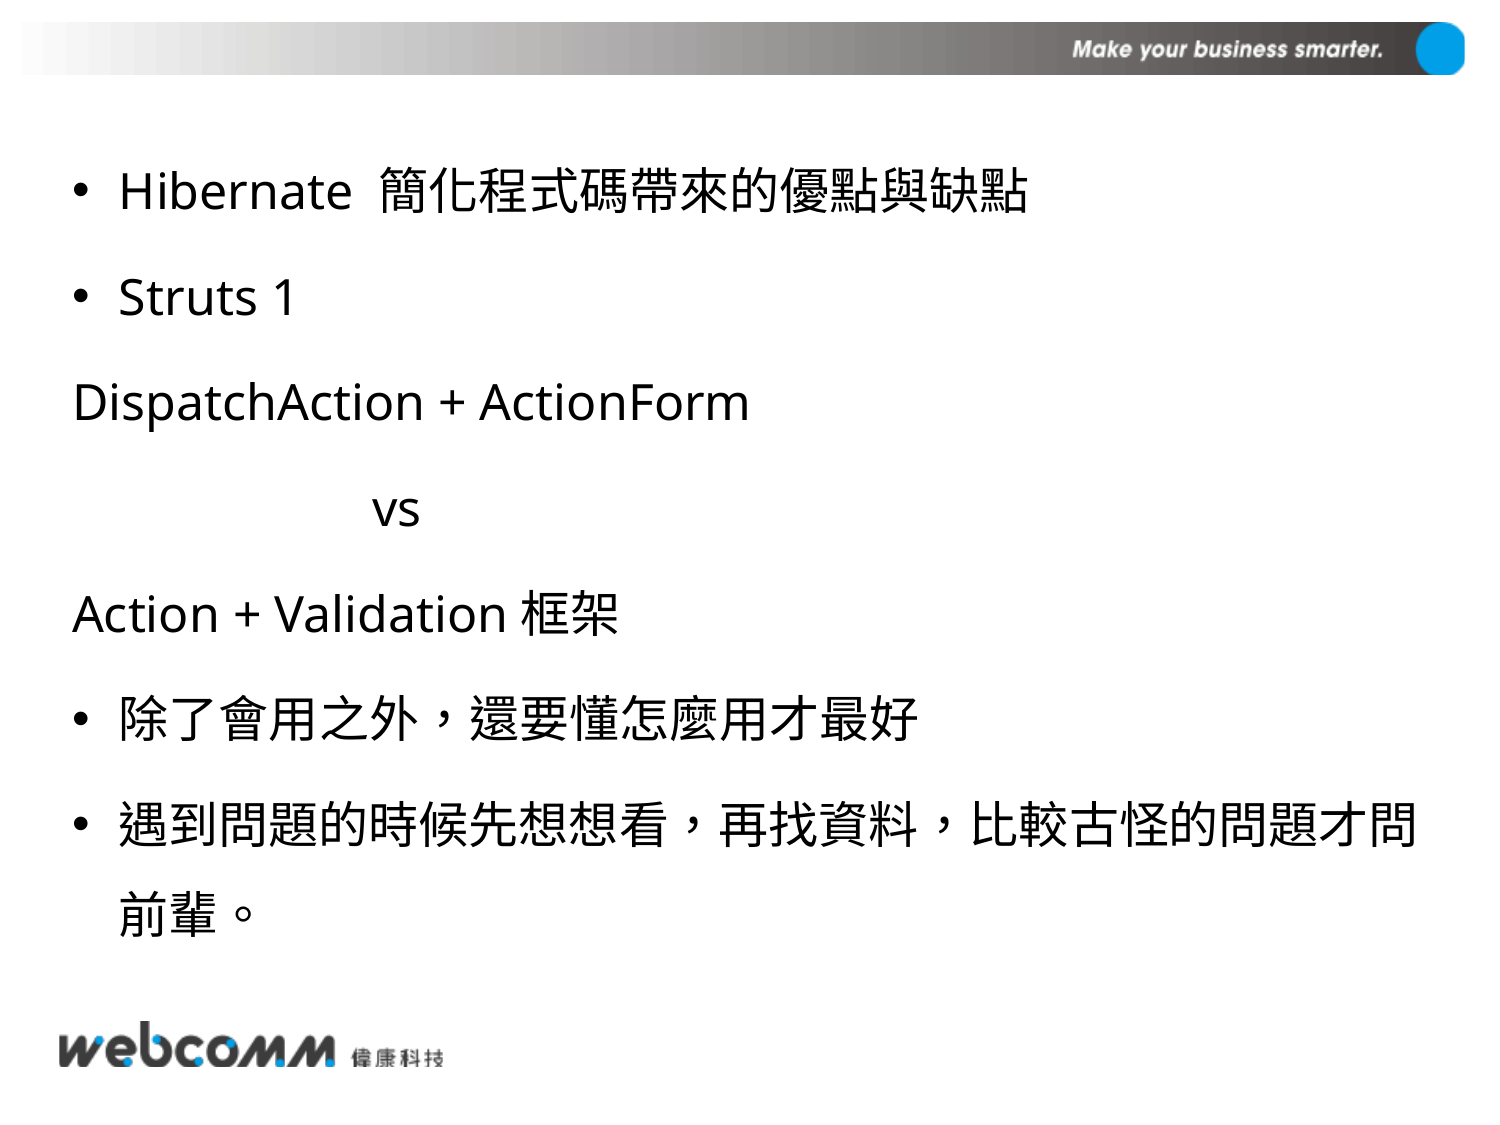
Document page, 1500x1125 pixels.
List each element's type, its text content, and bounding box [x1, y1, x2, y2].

list Hibernate 簡化程式碼帶來的優點與缺點 Struts 1 DispatchAction + ActionForm vs Action + Validation框架 除了會用之外，還要懂怎麼用才最好 遇到問題的時候先想想看，再找資料，比較古怪的問題才問前輩。 [57, 122, 1443, 970]
